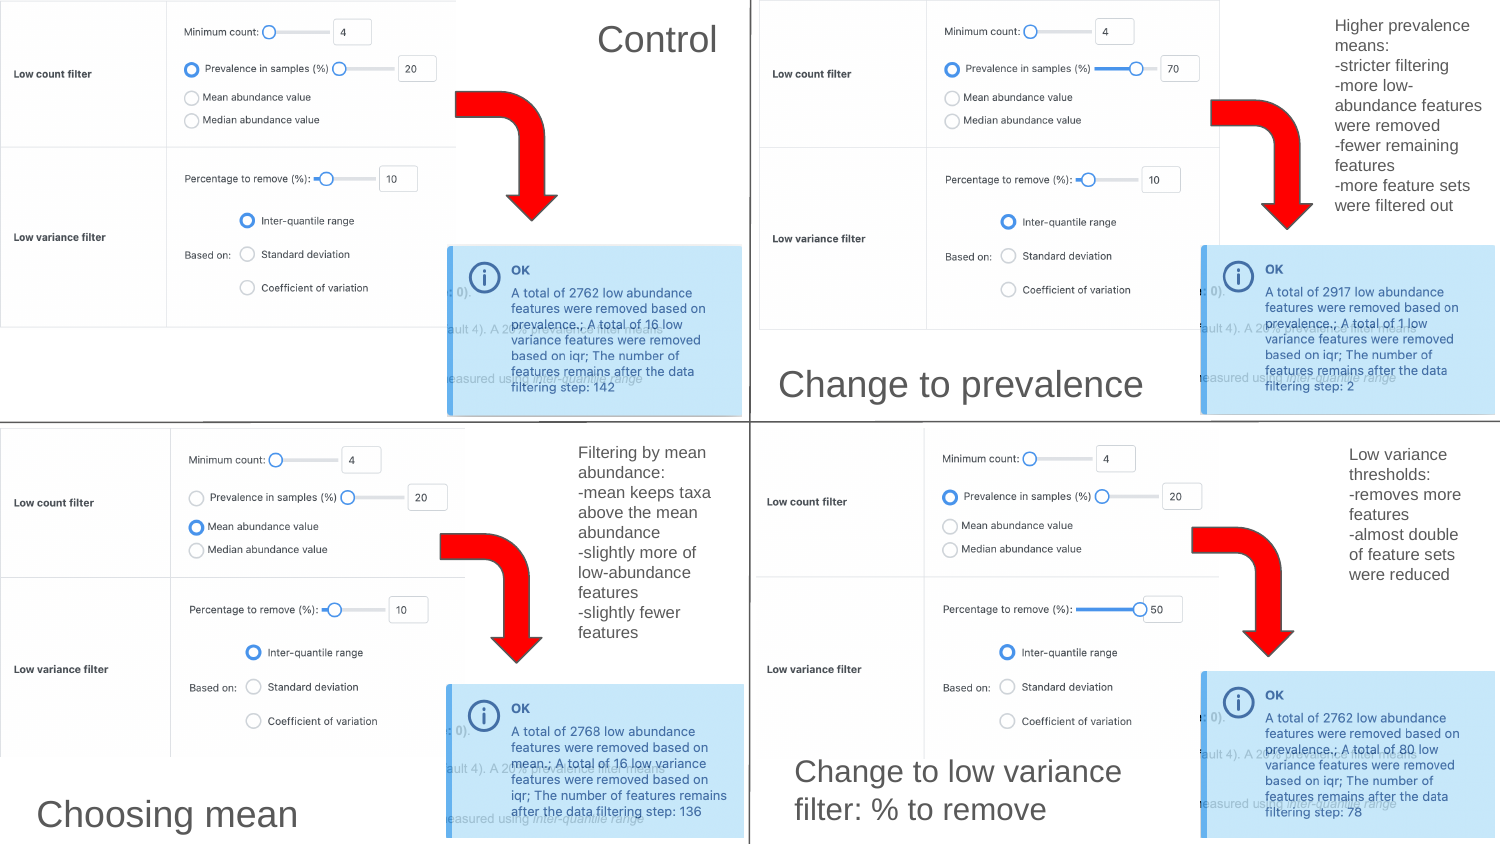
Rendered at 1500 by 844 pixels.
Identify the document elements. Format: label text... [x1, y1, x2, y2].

text_box Choosing mean [21, 774, 421, 825]
text_box Change to prevalence [763, 345, 1162, 395]
picture [756, 428, 1495, 839]
text_box [1224, 527, 1294, 657]
text_box Low variance thresholds: -removes more features -almost double of feature sets were reduced [1334, 431, 1486, 608]
text_box Control [582, 0, 742, 73]
text_box Higher prevalence means: -stricter filtering -more low-abundance features were removed -fewer remaining features -more feature sets were filtered out [1319, 0, 1500, 117]
text_box [460, 91, 558, 221]
picture [758, 0, 1495, 415]
text_box Filtering by mean abundance: -mean keeps taxa above the mean abundance -slightly more of low-abundance features -slightly fewer features [563, 431, 744, 644]
picture [0, 0, 742, 417]
picture [0, 426, 744, 839]
text_box [468, 533, 542, 664]
text_box Change to low variance filter: % to remove [779, 766, 1172, 787]
text_box [1226, 100, 1313, 230]
